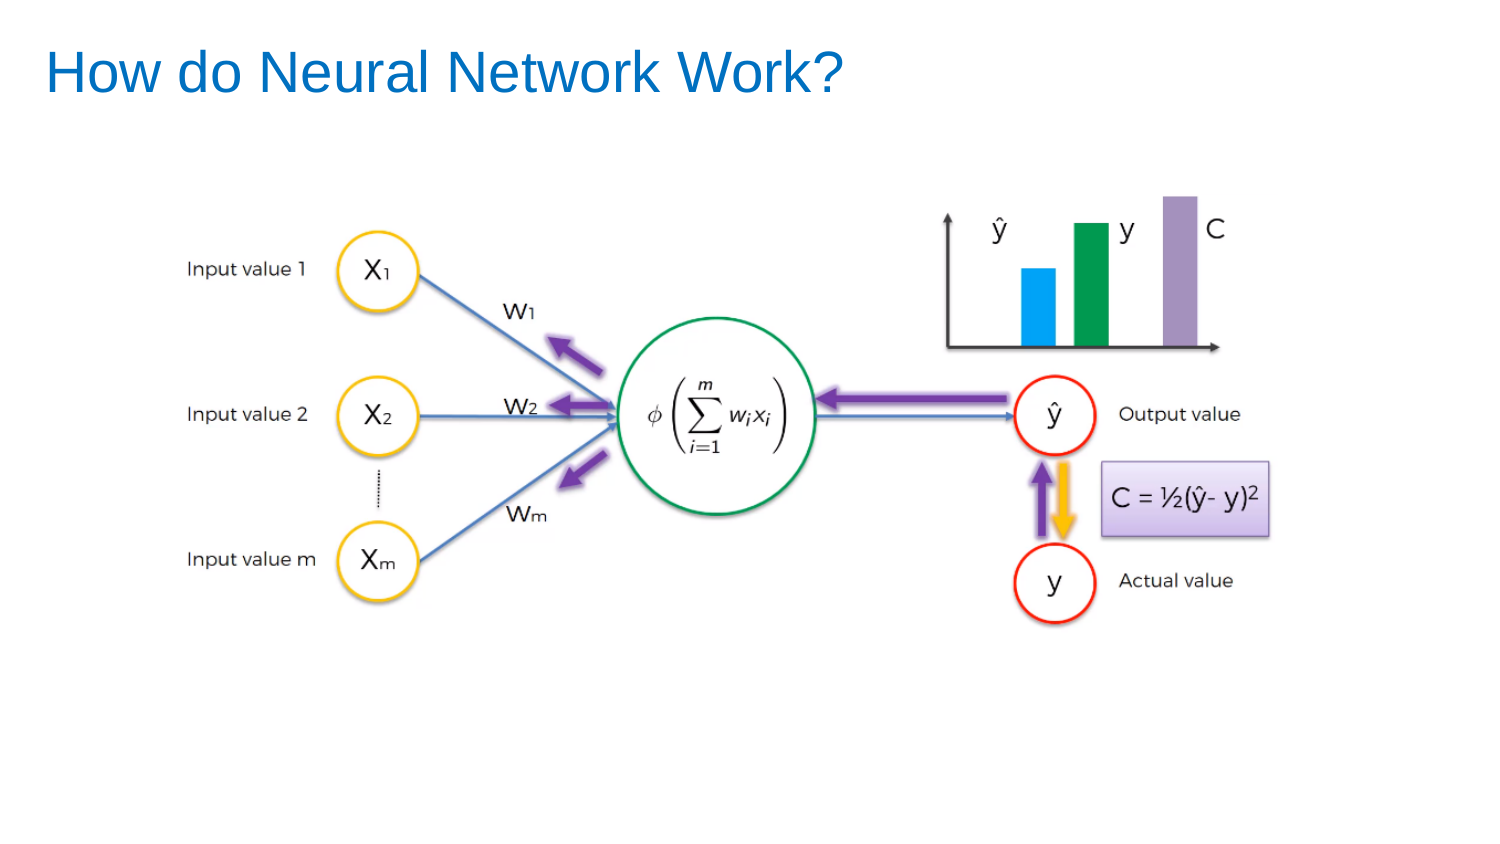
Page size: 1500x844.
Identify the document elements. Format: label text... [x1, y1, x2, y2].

picture [169, 194, 1278, 686]
title How do Neural Network Work? [0, 0, 891, 139]
